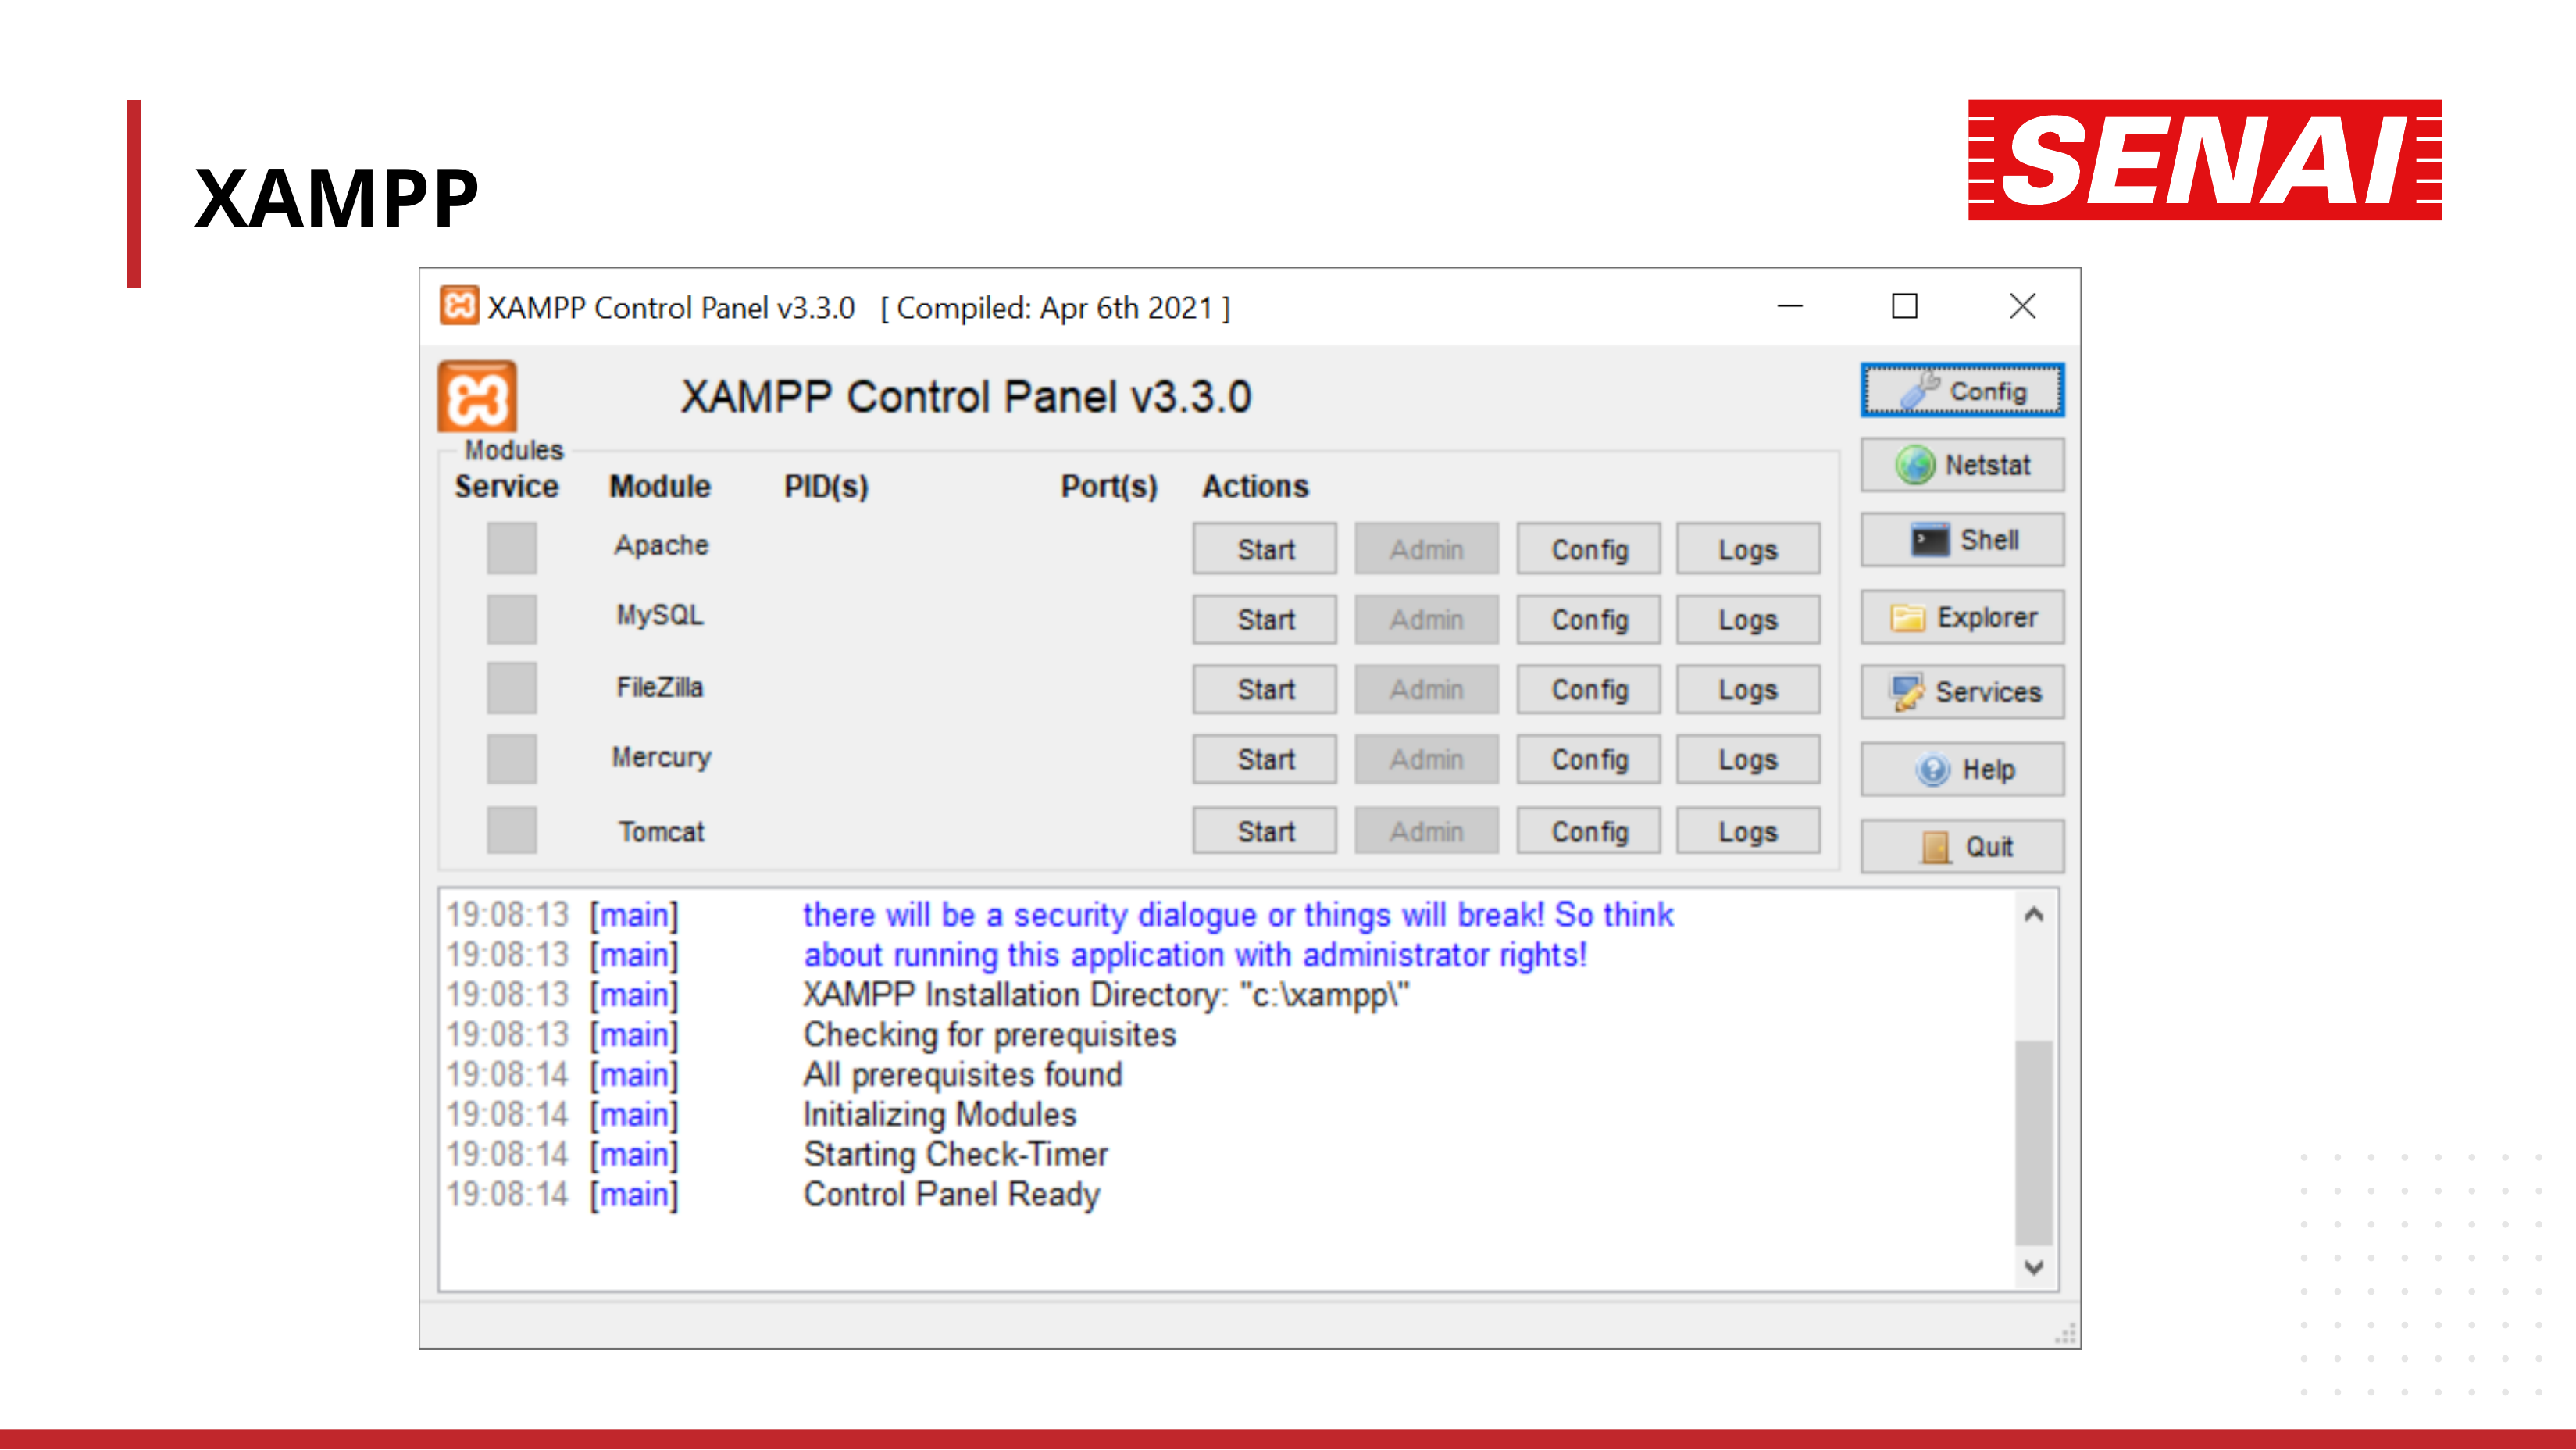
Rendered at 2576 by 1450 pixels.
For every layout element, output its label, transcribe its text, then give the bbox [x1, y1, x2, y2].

text_box [2535, 1254, 2542, 1262]
text_box XAMPP [193, 144, 1517, 243]
text_box [2334, 1288, 2342, 1295]
text_box [2367, 1321, 2375, 1329]
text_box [1968, 99, 2442, 221]
text_box [2502, 1321, 2509, 1329]
text_box [2334, 1254, 2342, 1262]
text_box [2468, 1154, 2476, 1161]
text_box [2468, 1321, 2476, 1329]
text_box [2401, 1321, 2409, 1329]
text_box [2502, 1254, 2509, 1262]
text_box [2535, 1321, 2542, 1329]
text_box [2435, 1154, 2442, 1161]
text_box [2435, 1254, 2442, 1262]
text_box [2535, 1221, 2542, 1228]
text_box [2300, 1221, 2308, 1228]
text_box [2401, 1154, 2409, 1161]
text_box [2334, 1188, 2342, 1195]
text_box [2435, 1321, 2442, 1329]
text_box [2535, 1355, 2542, 1362]
text_box [2334, 1321, 2342, 1329]
text_box [2367, 1355, 2375, 1362]
text_box [2334, 1355, 2342, 1362]
text_box [2535, 1288, 2542, 1295]
text_box [2401, 1221, 2409, 1228]
text_box [2502, 1388, 2509, 1396]
text_box [2401, 1254, 2409, 1262]
text_box [2300, 1154, 2308, 1161]
text_box [2367, 1388, 2375, 1396]
text_box [2367, 1288, 2375, 1295]
text_box [2435, 1221, 2442, 1228]
picture [419, 267, 2082, 1350]
text_box [2468, 1288, 2476, 1295]
text_box [2435, 1288, 2442, 1295]
text_box [0, 1429, 2576, 1449]
text_box [2502, 1154, 2509, 1161]
text_box [2435, 1188, 2442, 1195]
text_box [2468, 1254, 2476, 1262]
text_box [2334, 1154, 2342, 1161]
text_box [2468, 1221, 2476, 1228]
text_box [2300, 1288, 2308, 1295]
text_box [2535, 1188, 2542, 1195]
text_box [2367, 1221, 2375, 1228]
text_box [2300, 1388, 2308, 1396]
text_box [2334, 1388, 2342, 1396]
text_box [2300, 1321, 2308, 1329]
text_box [2367, 1188, 2375, 1195]
text_box [2401, 1388, 2409, 1396]
text_box [2502, 1188, 2509, 1195]
text_box [2401, 1288, 2409, 1295]
text_box [2502, 1288, 2509, 1295]
text_box [2300, 1254, 2308, 1262]
text_box [2468, 1188, 2476, 1195]
text_box [2468, 1355, 2476, 1362]
text_box [2401, 1188, 2409, 1195]
text_box [2535, 1154, 2542, 1161]
text_box [2401, 1355, 2409, 1362]
text_box [2367, 1154, 2375, 1161]
text_box [2367, 1254, 2375, 1262]
text_box [2468, 1388, 2476, 1396]
text_box [2535, 1388, 2542, 1396]
text_box [2334, 1221, 2342, 1228]
text_box [2502, 1355, 2509, 1362]
text_box [2300, 1188, 2308, 1195]
text_box [2435, 1355, 2442, 1362]
text_box [2435, 1388, 2442, 1396]
text_box [2300, 1355, 2308, 1362]
text_box [2502, 1221, 2509, 1228]
